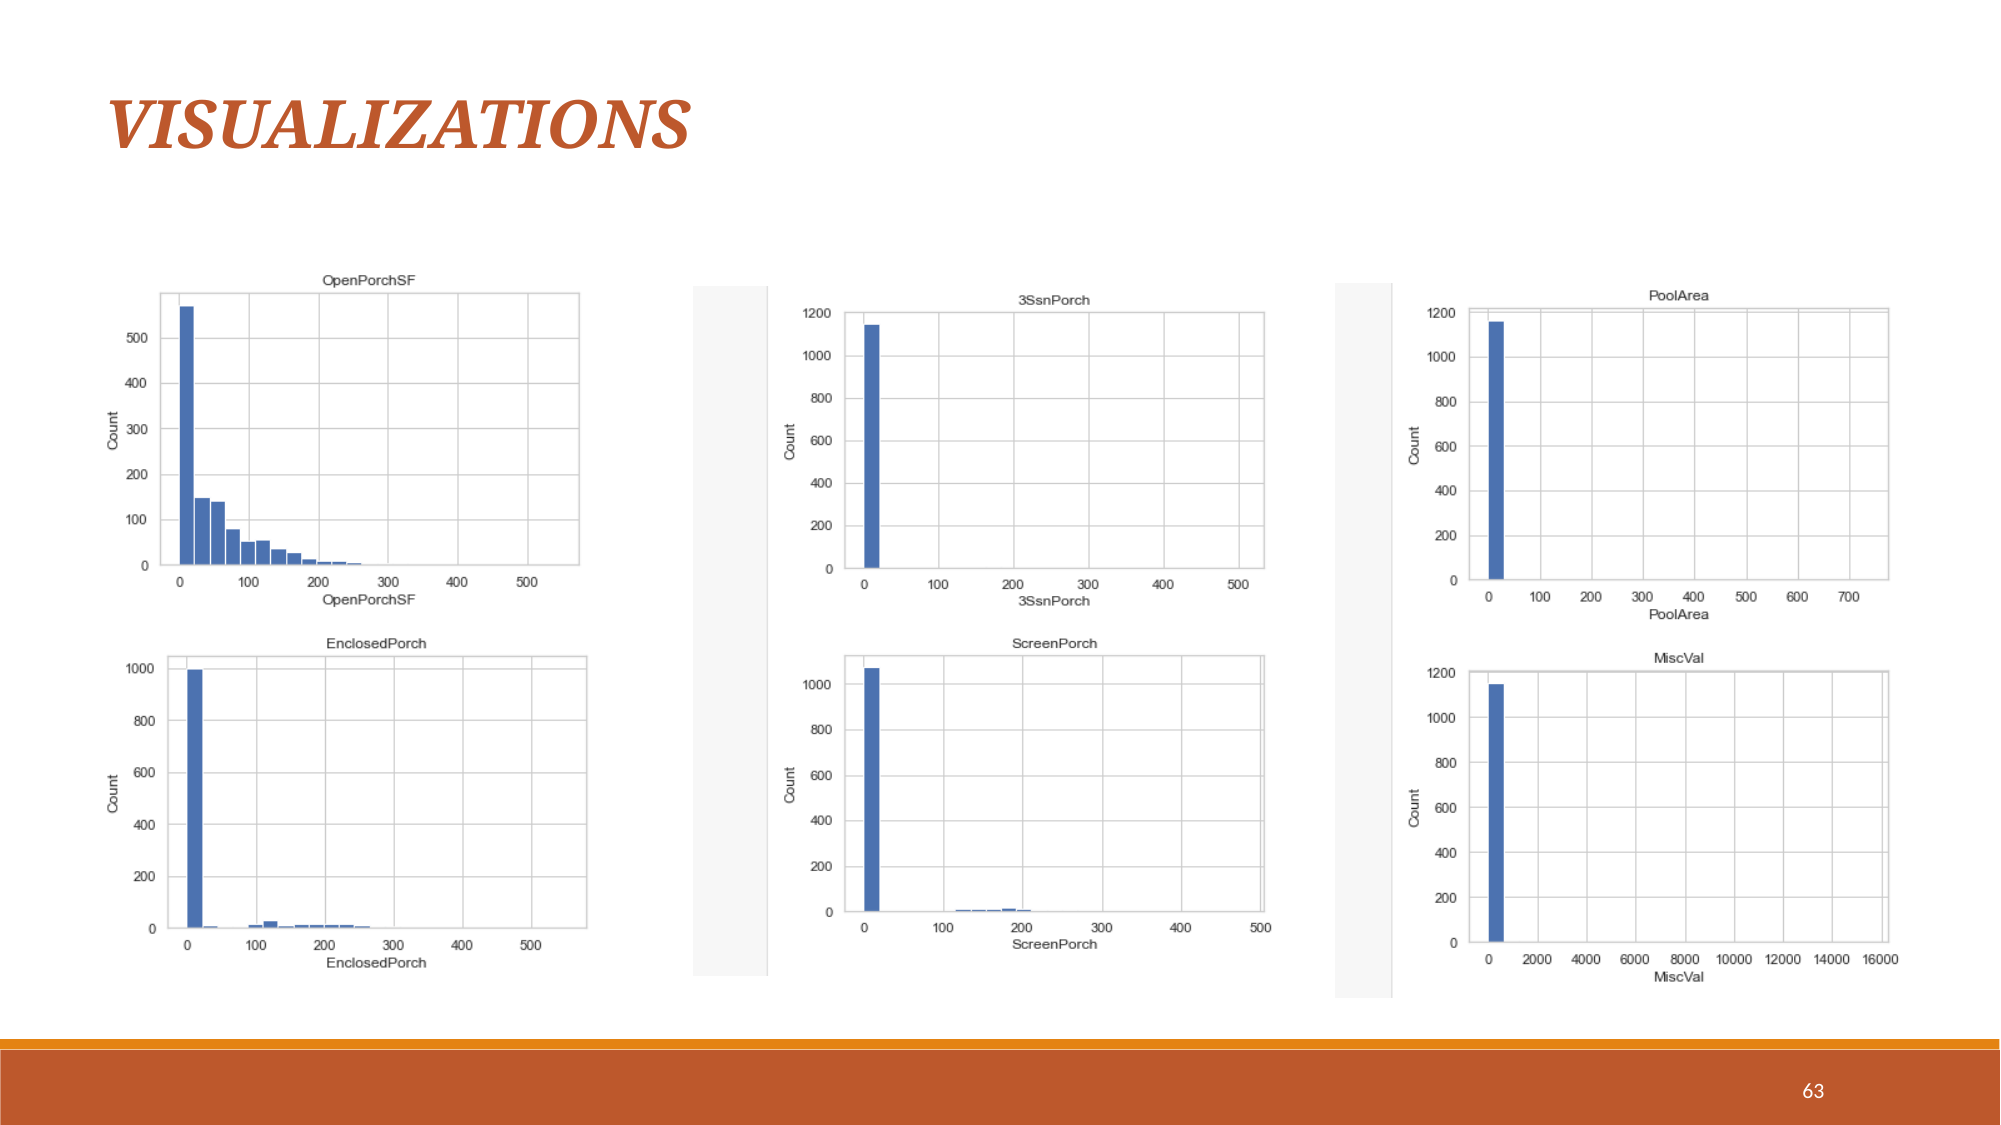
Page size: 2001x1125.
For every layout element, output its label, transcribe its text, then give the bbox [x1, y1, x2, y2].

picture [34, 263, 1934, 999]
slide_number 63 [1624, 1059, 1840, 1120]
text_box VISUALIZATIONS [89, 74, 1673, 170]
